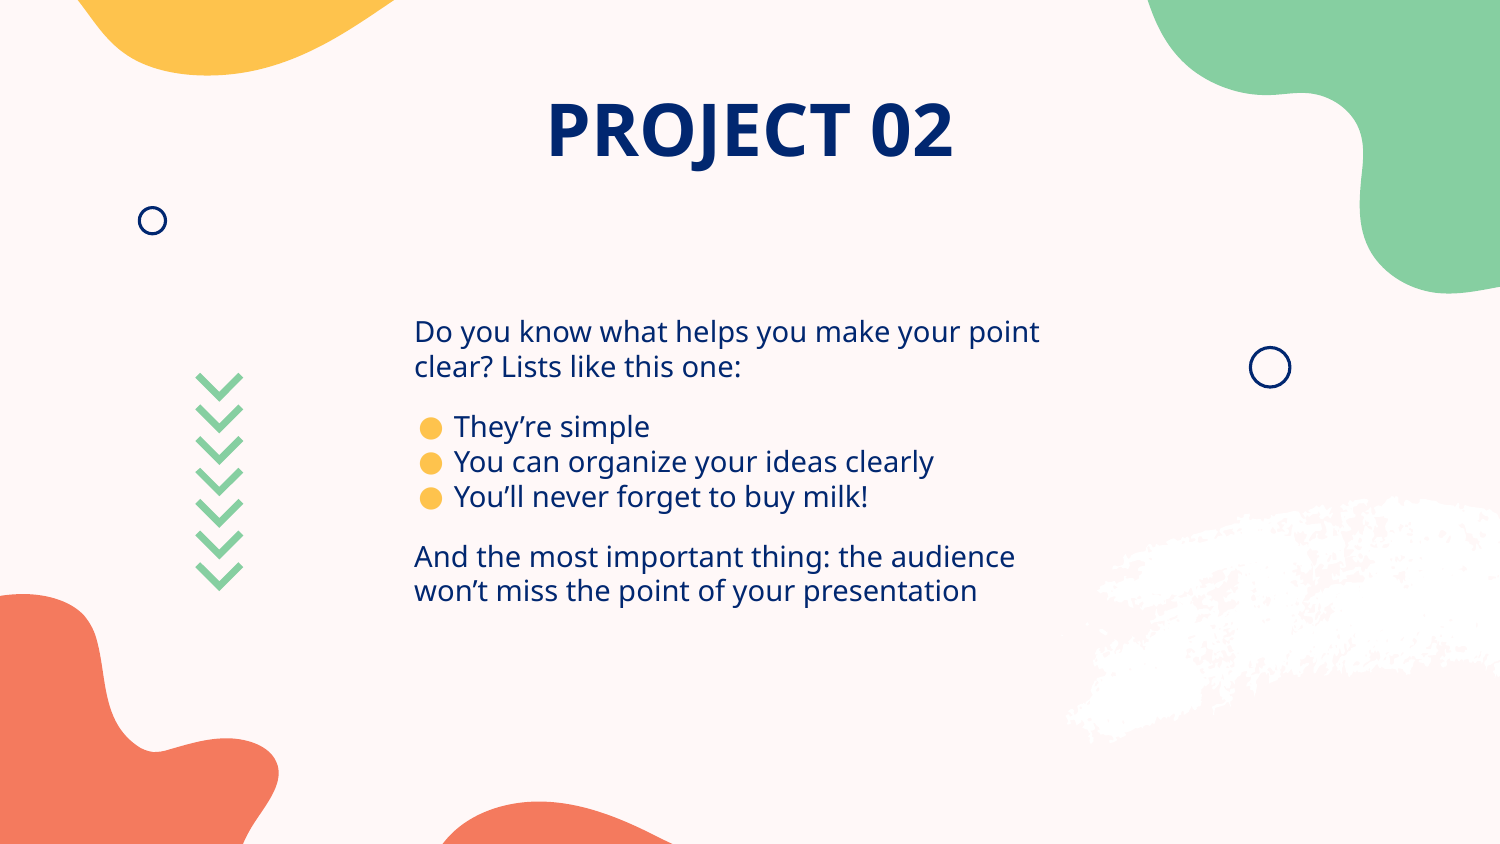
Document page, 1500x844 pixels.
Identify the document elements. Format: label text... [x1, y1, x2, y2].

list Do you know what helps you make your point clear? Lists like this one: They’re simple You can organize your ideas clearly You’ll never forget to buy milk! And the most important thing: the audience won’t miss the point of your presentation [399, 396, 1101, 674]
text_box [139, 207, 1291, 388]
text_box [109, 457, 329, 507]
title PROJECT 02 [432, 88, 1068, 167]
